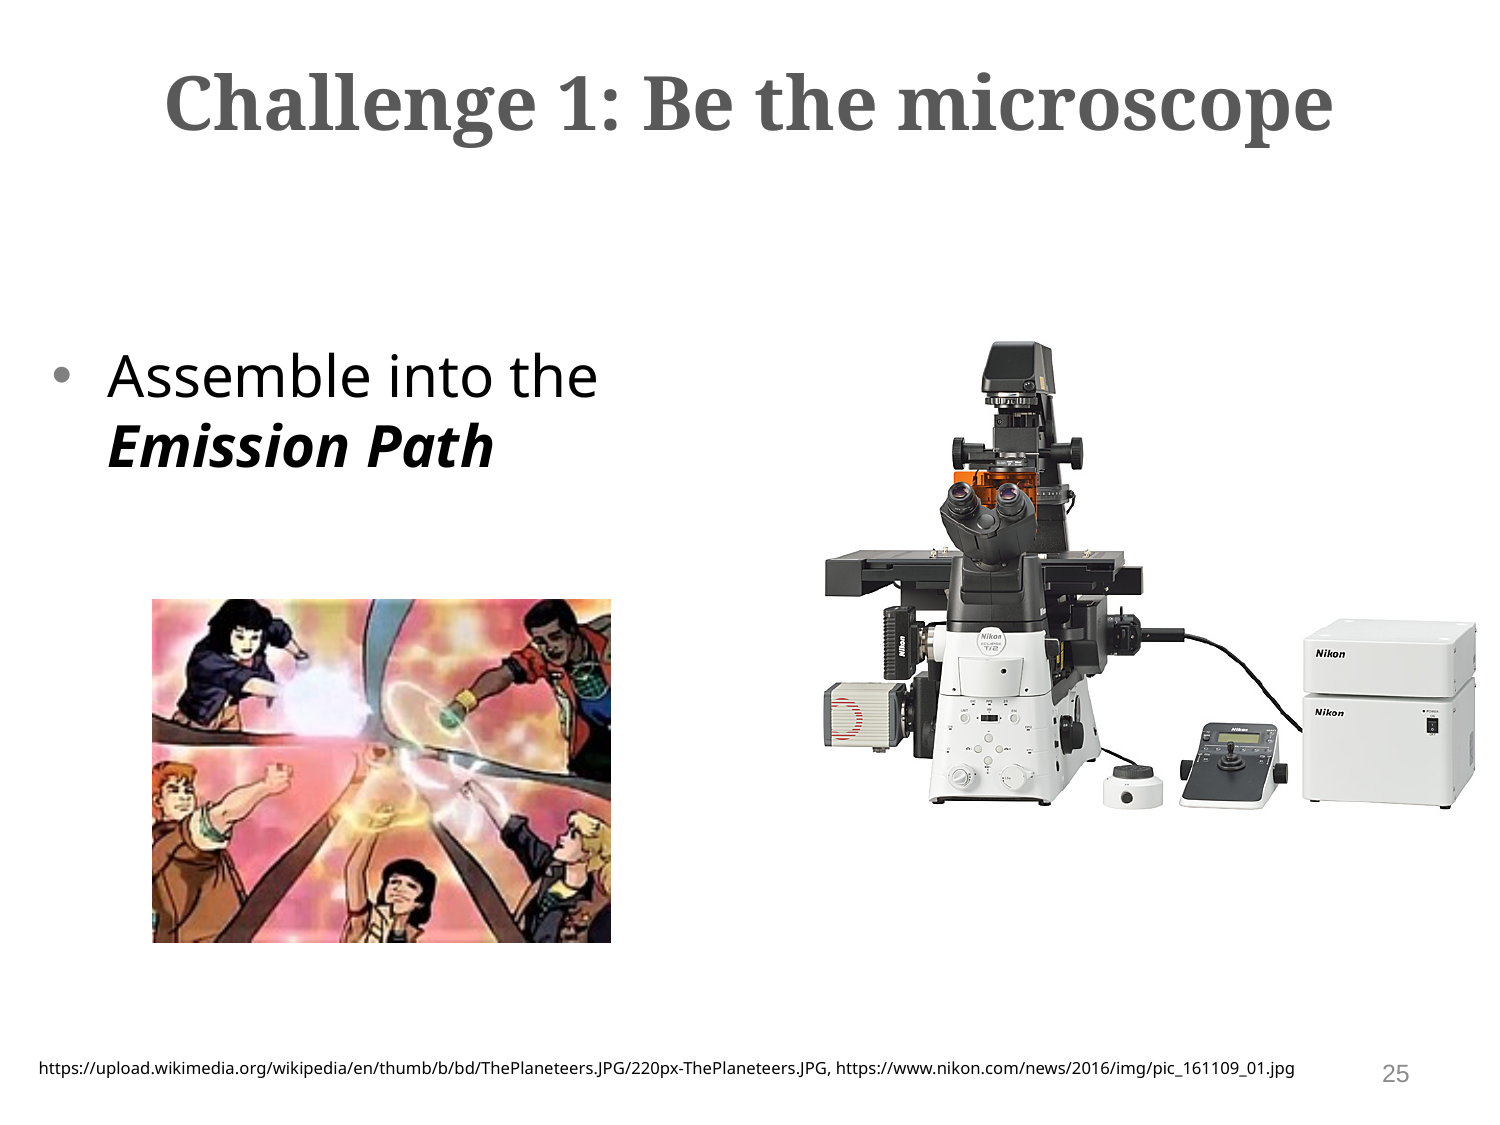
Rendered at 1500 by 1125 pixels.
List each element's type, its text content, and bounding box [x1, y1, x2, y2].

slide_number 25 [1074, 1042, 1425, 1103]
picture [152, 599, 612, 944]
text_box https://upload.wikimedia.org/wikipedia/en/thumb/b/bd/ThePlaneteers.JPG/220px-ThePlaneteers.JPG, https://www.nikon.com/news/2016/img/pic_161109_01.jpg [23, 1050, 1360, 1119]
text_box Assemble into the Emission Path [36, 331, 807, 1043]
picture [806, 315, 1492, 837]
text_box Challenge 1: Be the microscope [0, 6, 1500, 194]
